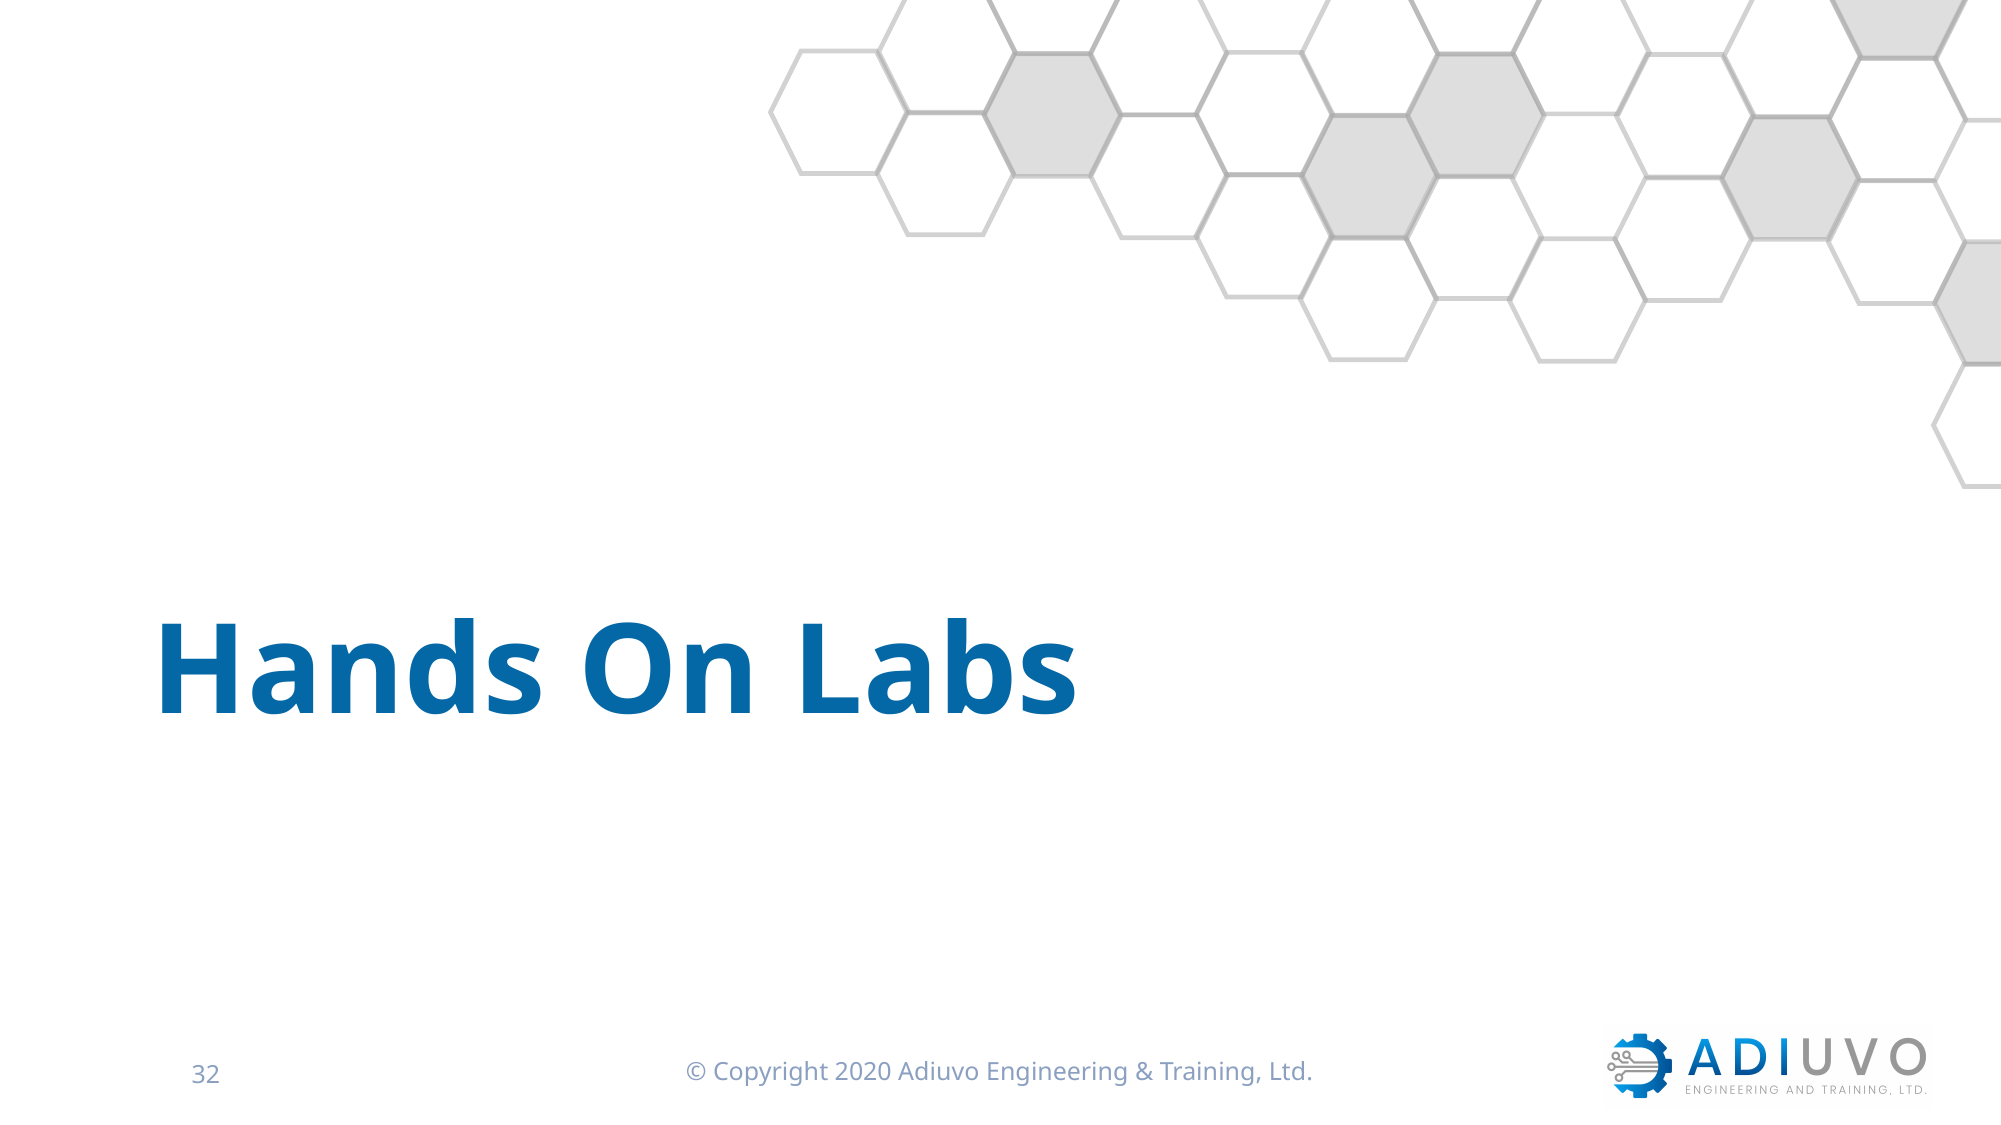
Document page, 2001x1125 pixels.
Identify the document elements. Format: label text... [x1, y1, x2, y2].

title Hands On Labs [136, 280, 1513, 749]
footer © Copyright 2020 Adiuvo Engineering & Training, Ltd. [662, 1042, 1338, 1103]
picture [1604, 1024, 1932, 1110]
slide_number 32 [176, 1045, 549, 1106]
